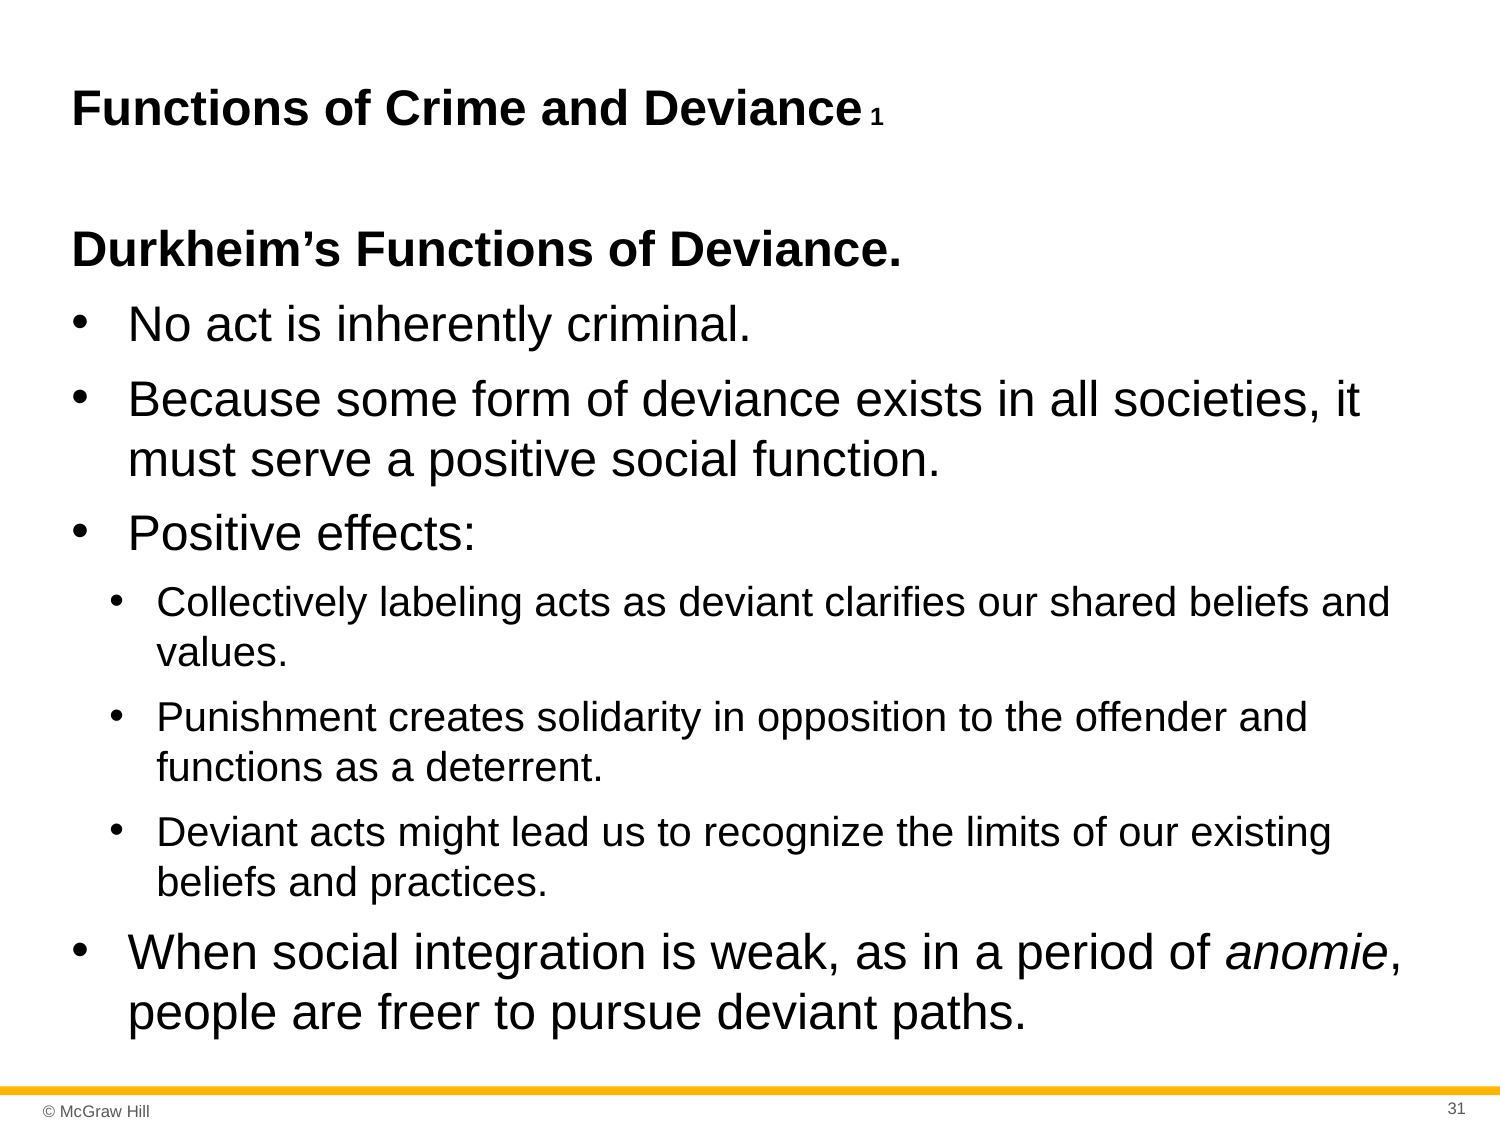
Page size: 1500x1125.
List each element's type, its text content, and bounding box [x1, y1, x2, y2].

title Functions of Crime and Deviance 1 [56, 50, 1444, 162]
list Durkheim’s Functions of Deviance. No act is inherently criminal. Because some form of deviance exists in all societies, it must serve a positive social function. Positive effects: Collectively labeling acts as deviant clarifies our shared beliefs and values. Punishment creates solidarity in opposition to the offender and functions as a deterrent. Deviant acts might lead us to recognize the limits of our existing beliefs and practices. When social integration is weak, as in a period of anomie, people are freer to pursue deviant paths. [56, 209, 1444, 1054]
